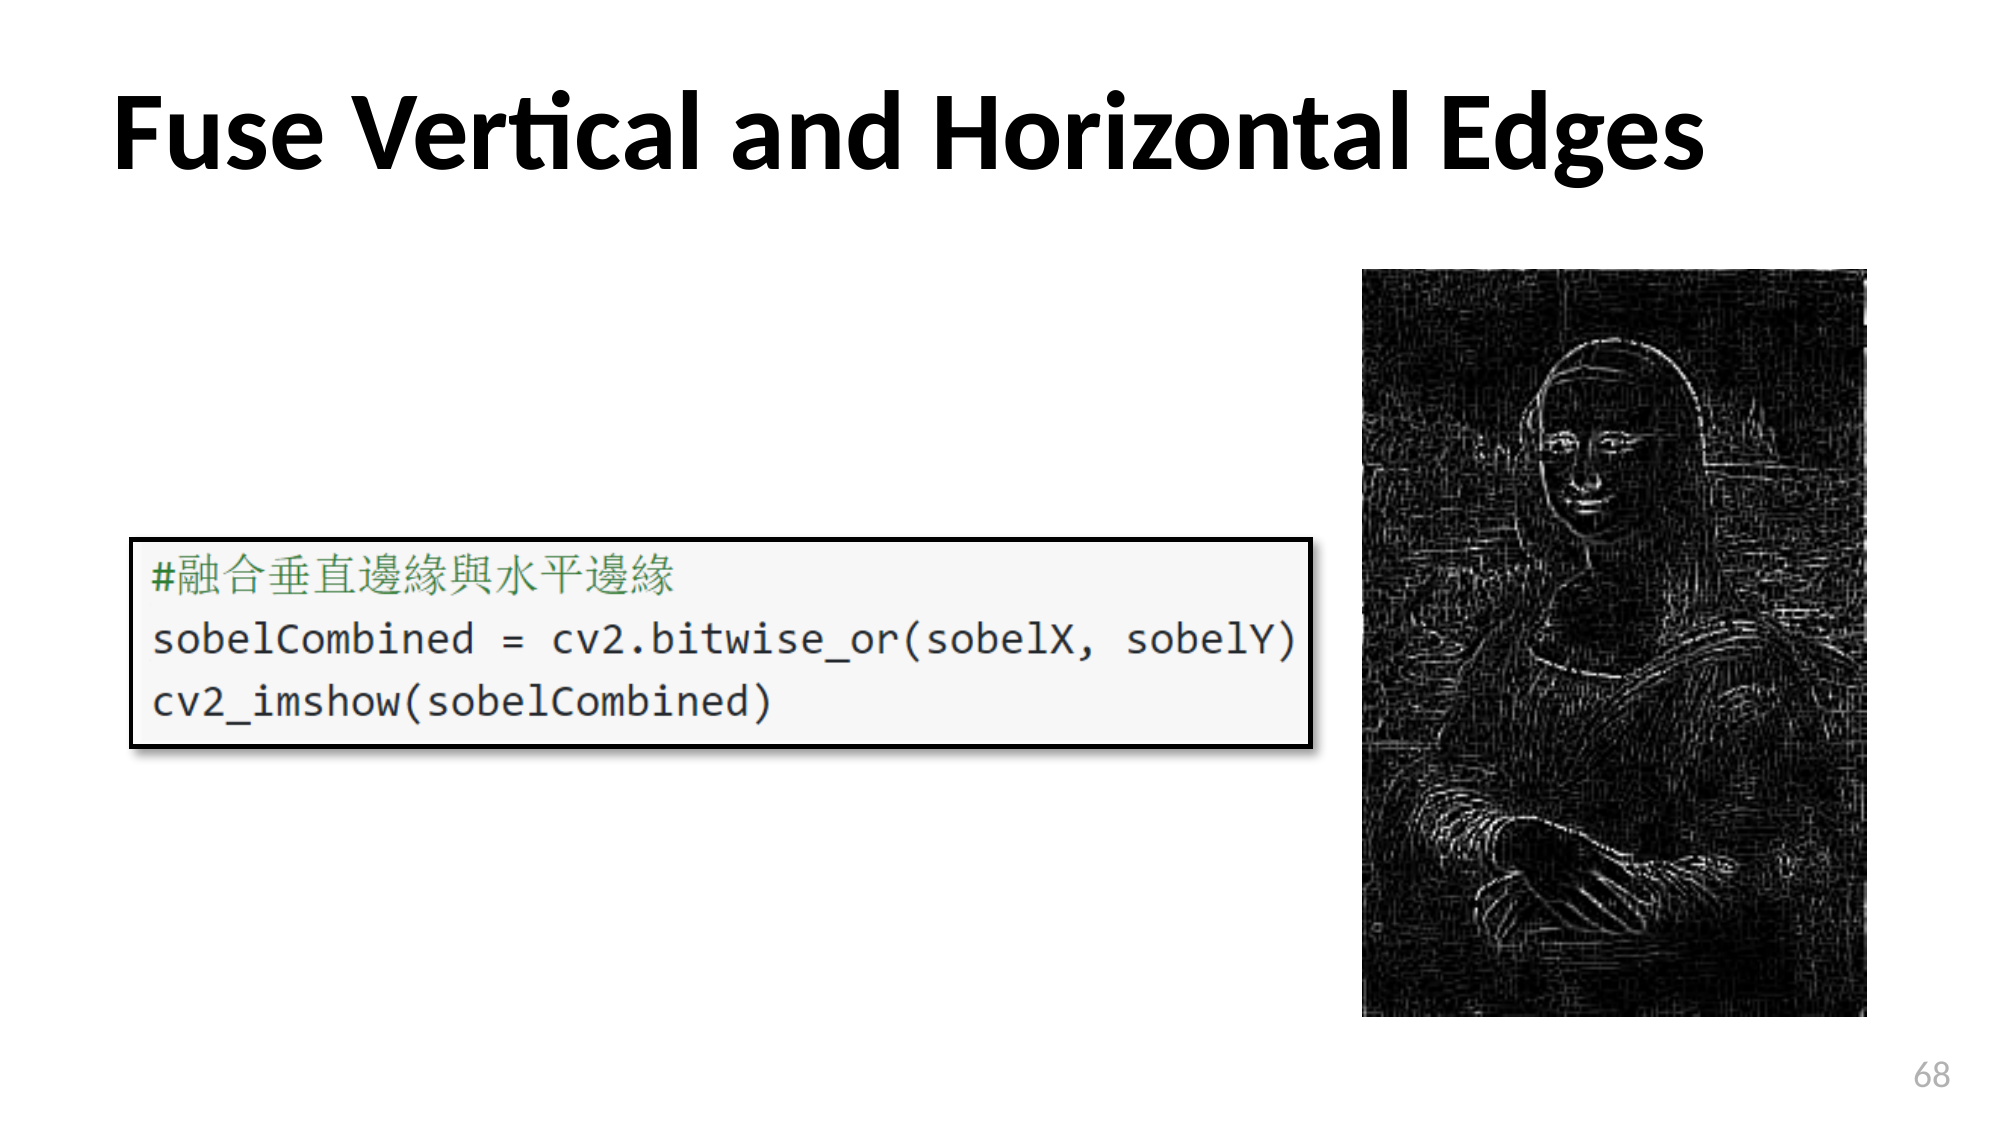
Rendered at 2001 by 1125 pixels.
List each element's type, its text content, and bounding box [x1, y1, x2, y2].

title Fuse Vertical and Horizontal Edges [97, 28, 1903, 238]
picture [133, 541, 1309, 745]
picture [1362, 269, 1867, 1018]
slide_number 68 [1824, 1042, 1967, 1103]
